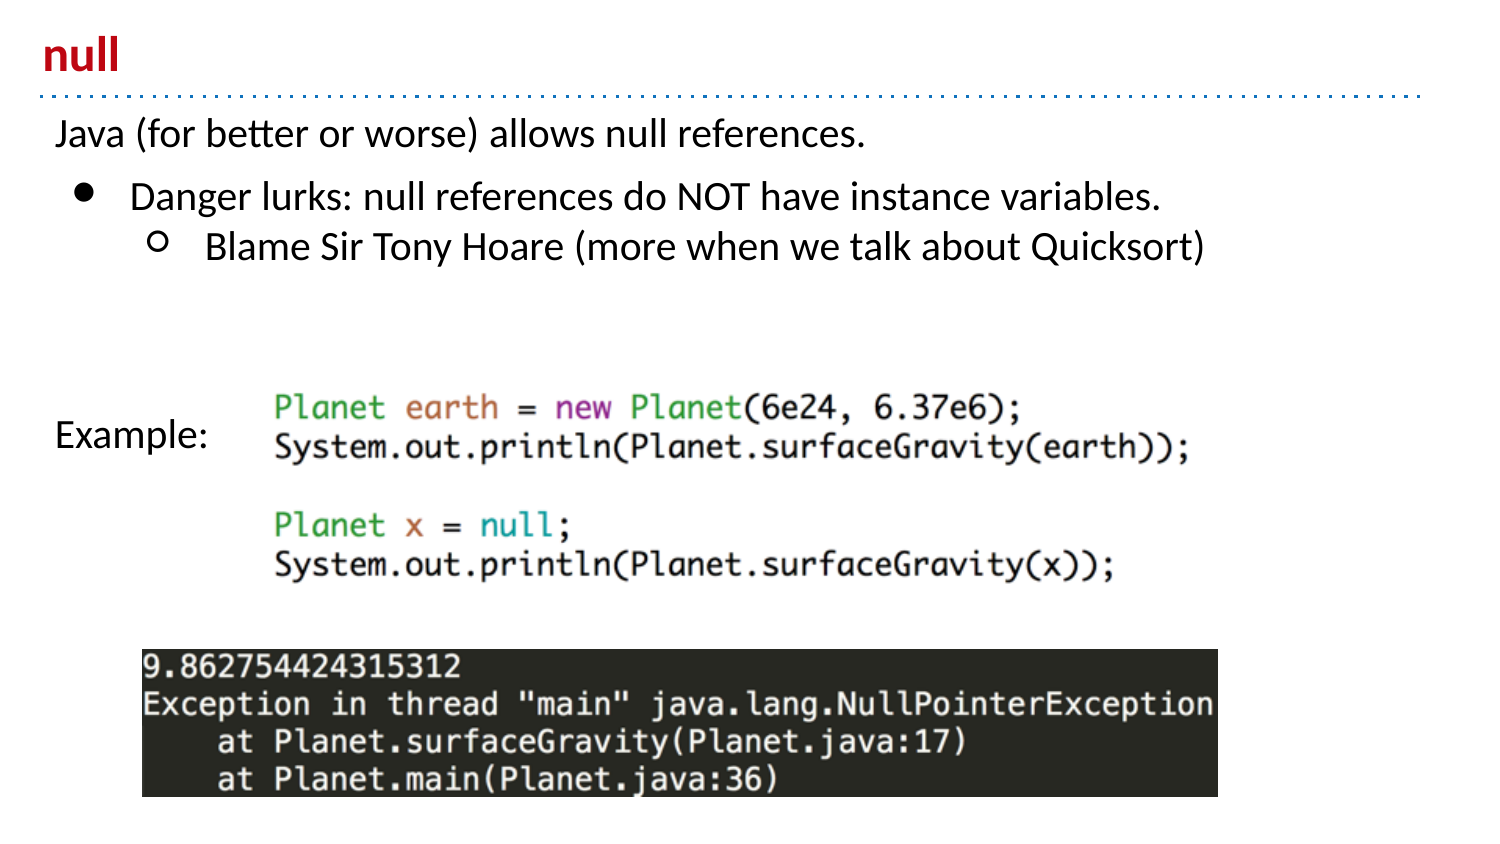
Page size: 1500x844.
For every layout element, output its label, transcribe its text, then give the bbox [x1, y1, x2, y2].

picture [142, 649, 1219, 797]
list Java (for better or worse) allows null references. Danger lurks: null references do NOT have instance variables. Blame Sir Tony Hoare (more when we talk about Quicksort) Example: [39, 91, 1425, 773]
title null [27, 15, 1378, 97]
picture [269, 384, 1206, 606]
